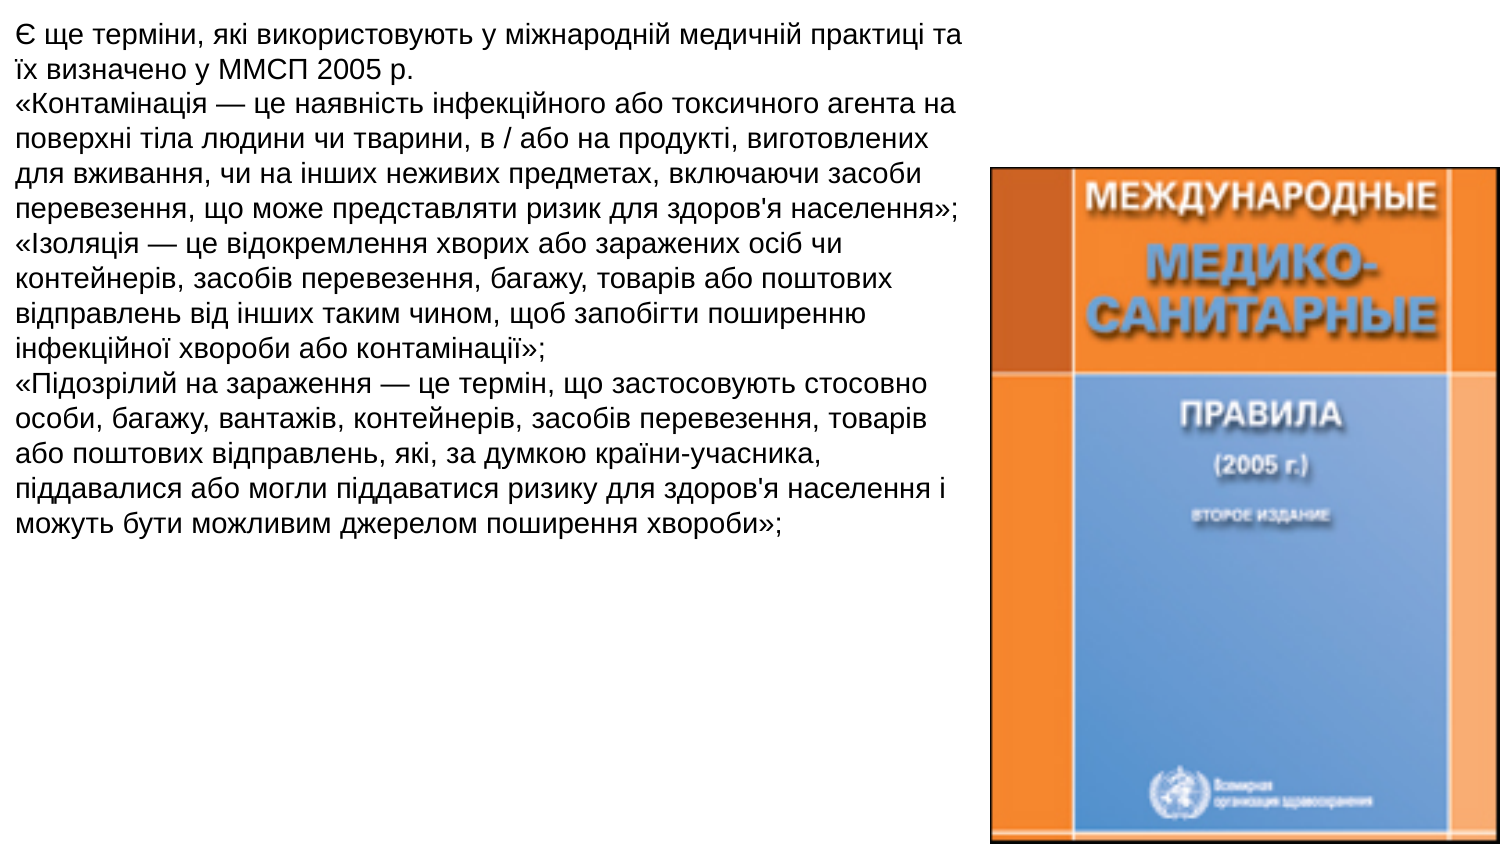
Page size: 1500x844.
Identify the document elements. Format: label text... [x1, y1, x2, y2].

picture [989, 167, 1500, 844]
text_box Є ще терміни, які використовують у міжнародній медичній практиці та їх визначено у ММСП 2005 р. «Контамінація — це наявність інфекційного або токсичного агента на поверхні тіла людини чи тварини, в / або на продукті, виготовлених для вживання, чи на інших неживих предметах, включаючи засоби перевезення, що може представляти ризик для здоров'я населення»; «Ізоляція — це відокремлення хворих або заражених осіб чи контейнерів, засобів перевезення, багажу, товарів або поштових відправлень від інших таким чином, щоб запобігти поширенню інфекційної хвороби або контамінації»; «Підозрілий на зараження — це термін, що застосовують стосовно особи, багажу, вантажів, контейнерів, засобів перевезення, товарів або поштових відправлень, які, за думкою країни-учасника, піддавалися або могли піддаватися ризику для здоров'я населення і можуть бути можливим джерелом поширення хвороби»; [0, 0, 991, 844]
